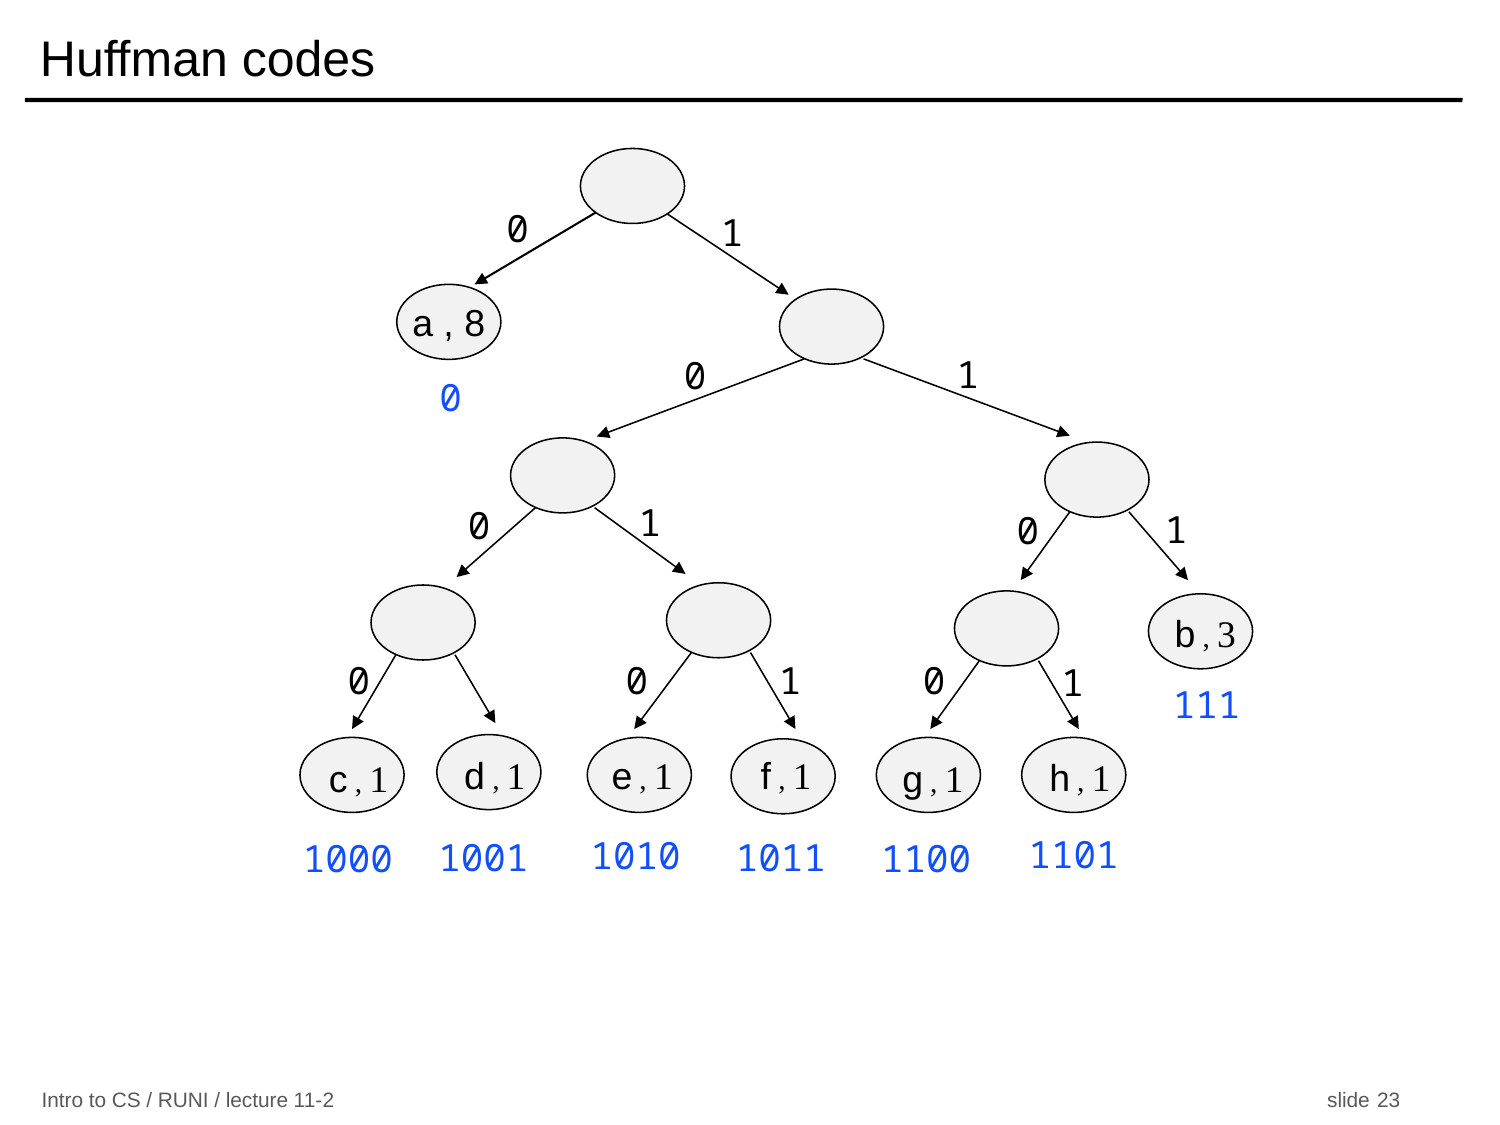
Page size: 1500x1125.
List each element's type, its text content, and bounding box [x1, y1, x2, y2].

title Huffman codes [24, 12, 1463, 100]
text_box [299, 148, 1253, 364]
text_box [293, 365, 1262, 889]
